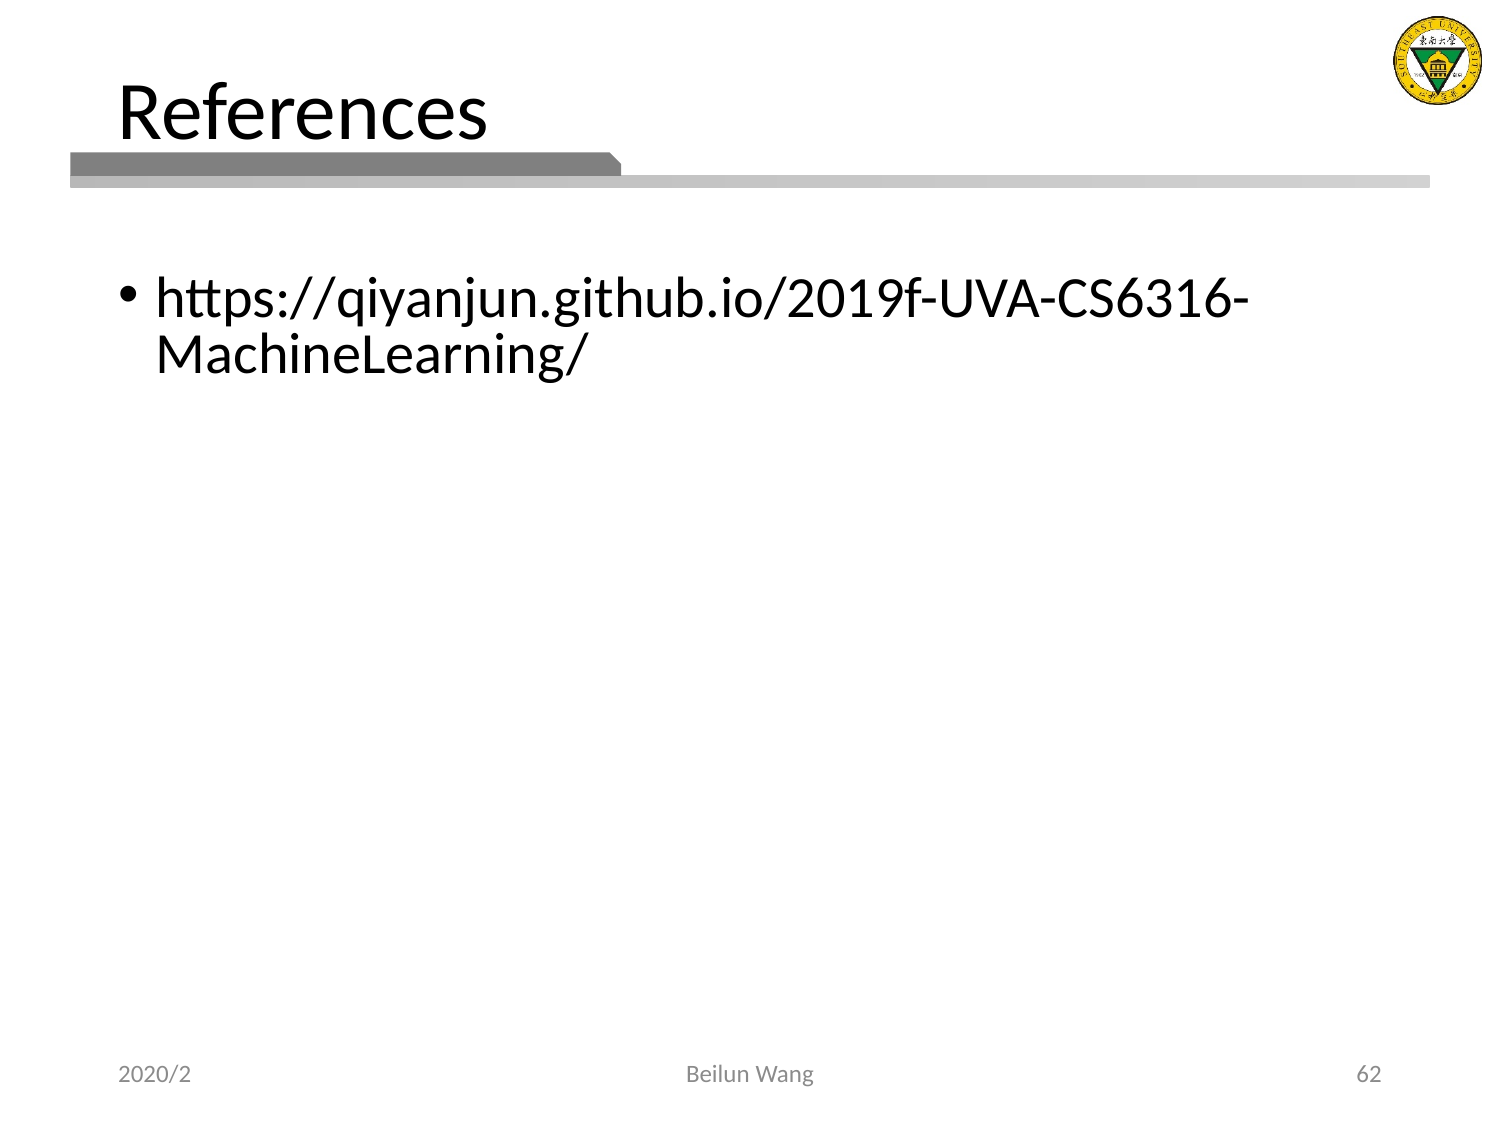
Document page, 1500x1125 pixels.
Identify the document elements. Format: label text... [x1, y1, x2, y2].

list https://qiyanjun.github.io/2019f-UVA-CS6316-MachineLearning/ [103, 264, 1397, 1014]
footer Beilun Wang [496, 1042, 1004, 1103]
slide_number 62 [1059, 1042, 1397, 1103]
slide_number 2020/2 [103, 1042, 441, 1103]
picture [1393, 16, 1482, 105]
title References [103, 59, 1361, 156]
